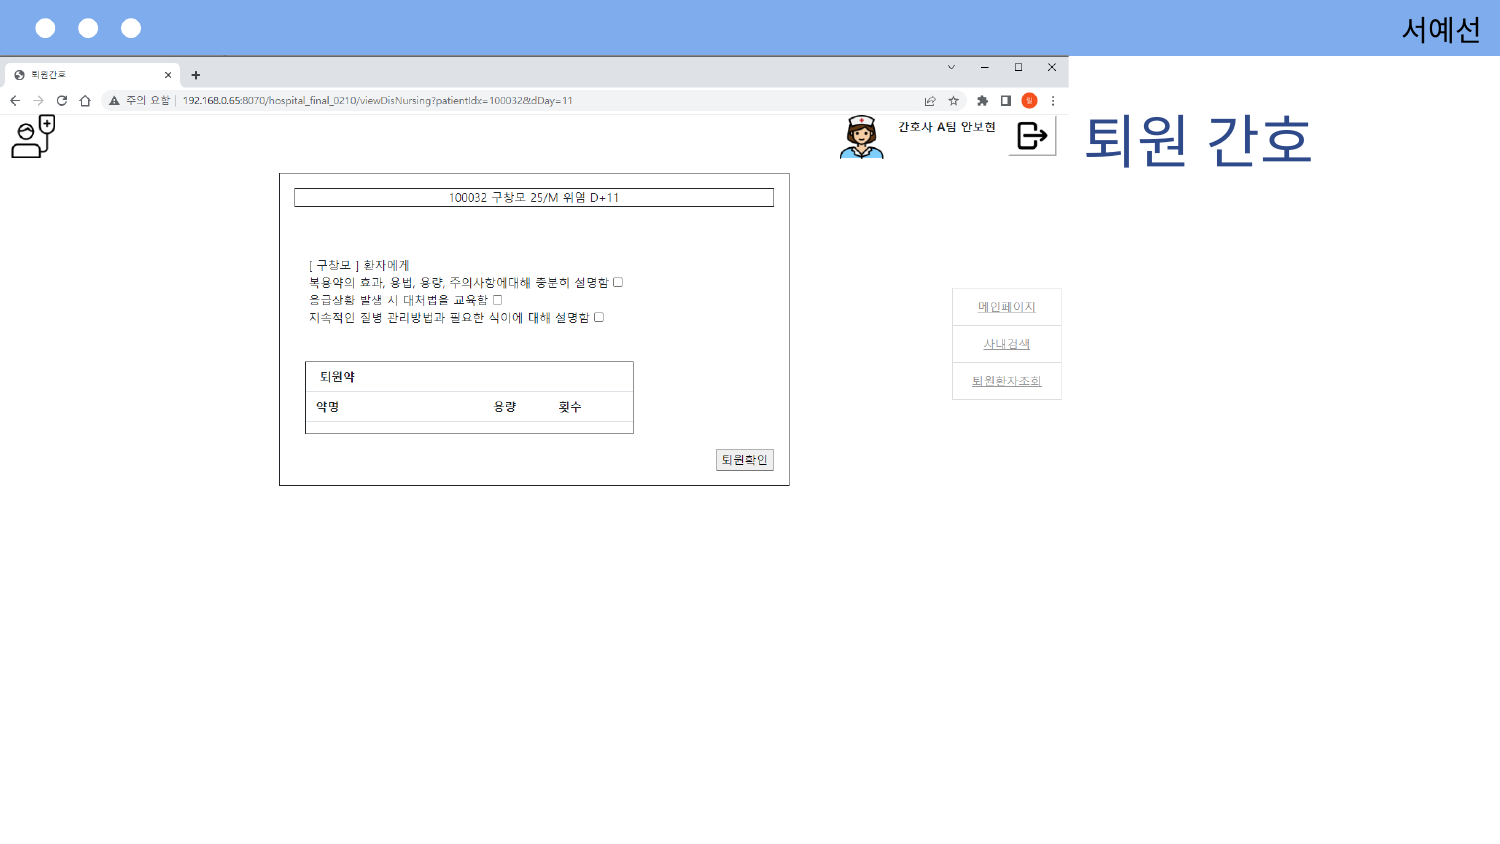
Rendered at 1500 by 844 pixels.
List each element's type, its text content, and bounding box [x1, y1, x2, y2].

picture [0, 54, 1069, 810]
title 퇴원 간호 [1073, 90, 1383, 167]
text_box 서예선 [1386, 4, 1498, 55]
